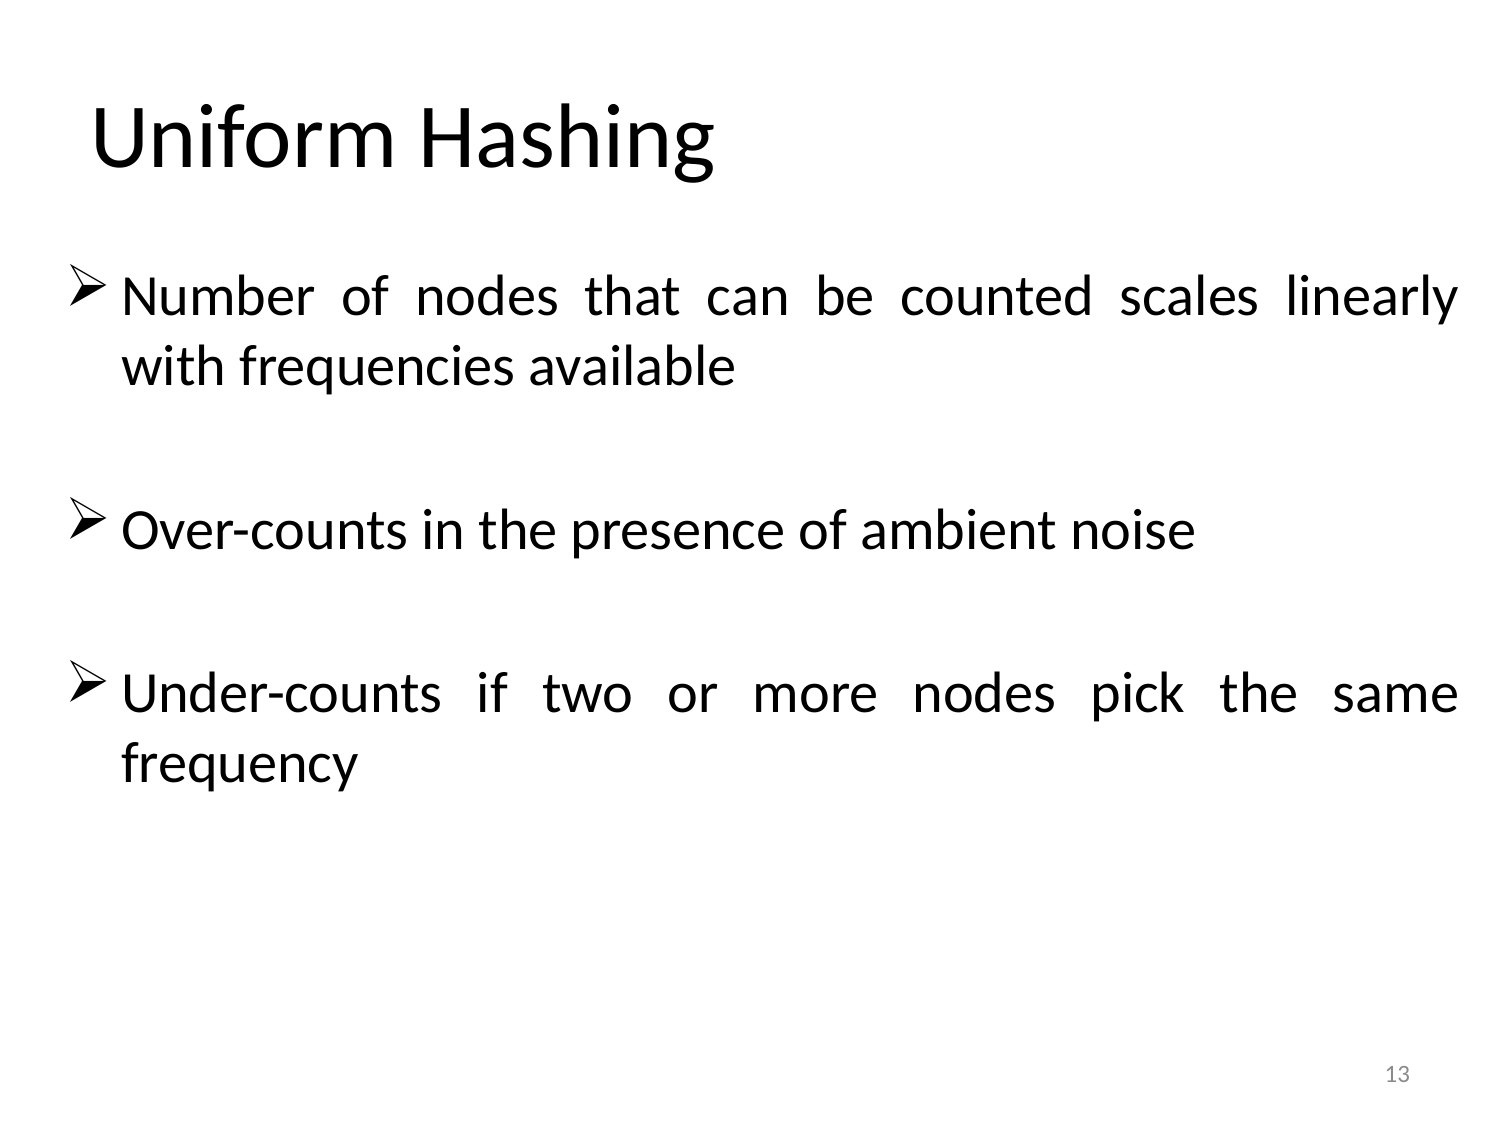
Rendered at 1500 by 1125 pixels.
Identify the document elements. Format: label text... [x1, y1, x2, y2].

list Number of nodes that can be counted scales linearly with frequencies available Over-counts in the presence of ambient noise Under-counts if two or more nodes pick the same frequency [50, 249, 1475, 875]
title Uniform Hashing [75, 50, 1463, 213]
slide_number 13 [1074, 1042, 1425, 1103]
